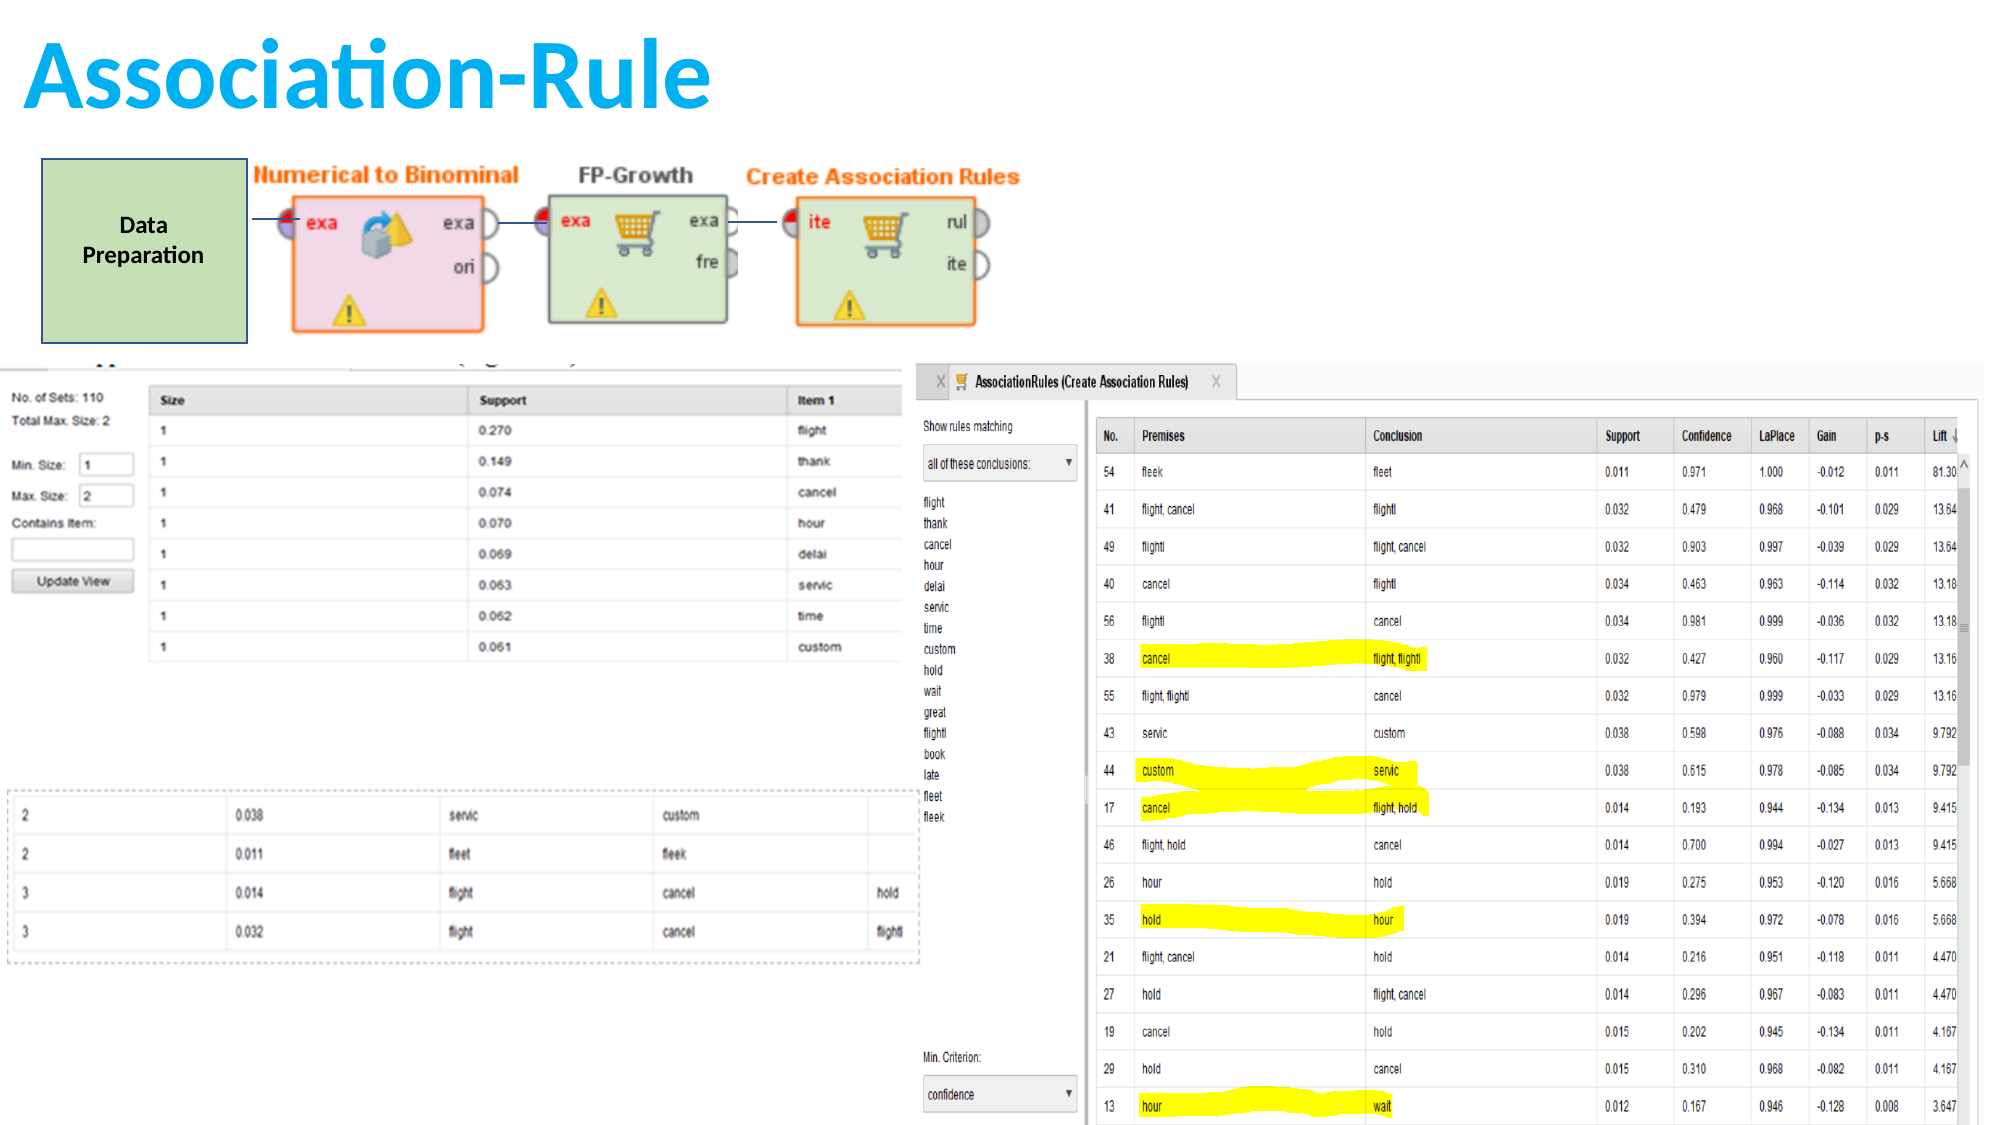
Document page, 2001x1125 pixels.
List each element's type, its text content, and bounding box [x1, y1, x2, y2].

text_box Association-Rule [8, 1, 758, 137]
text_box [41, 158, 248, 344]
text_box Data Preparation [64, 201, 224, 277]
picture [254, 159, 1030, 348]
picture [0, 361, 1985, 1125]
